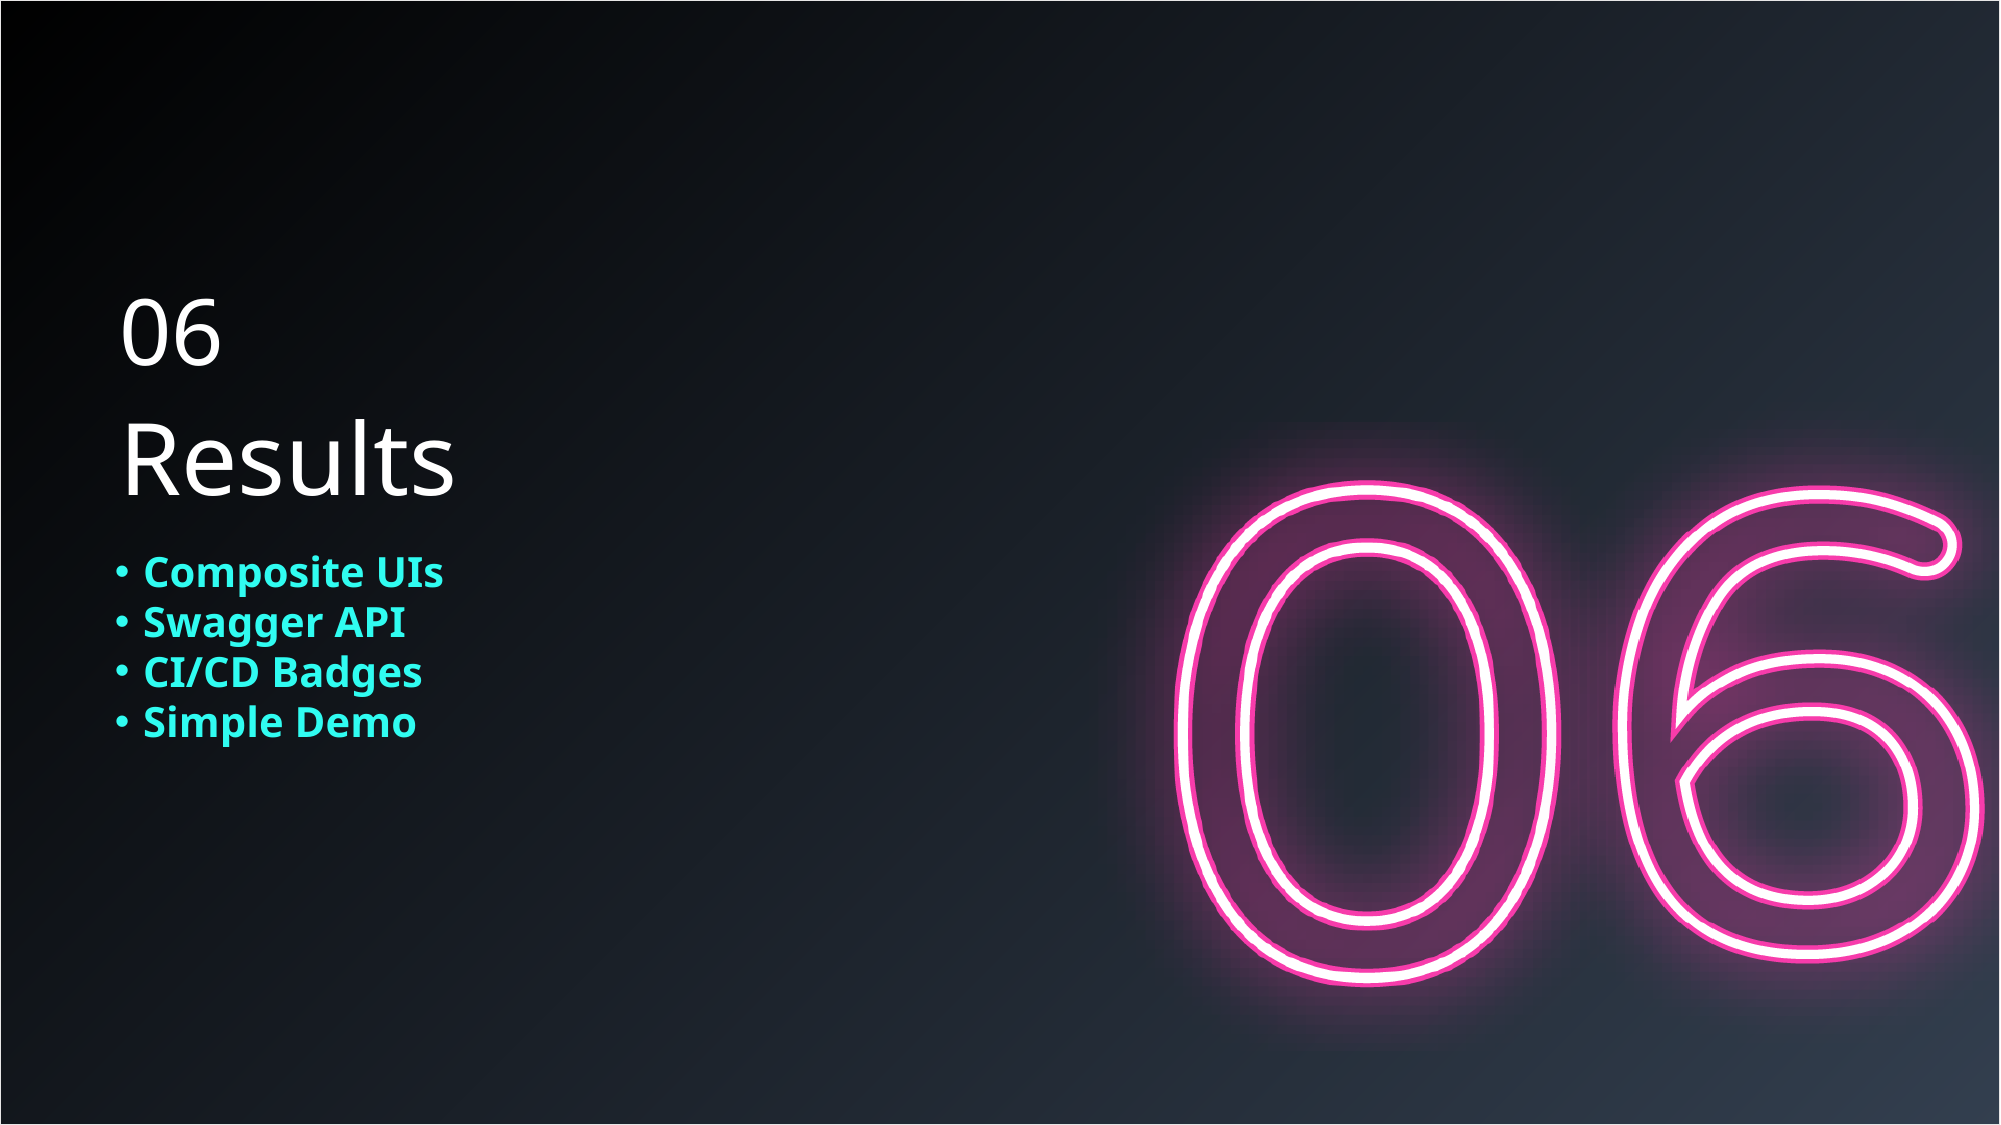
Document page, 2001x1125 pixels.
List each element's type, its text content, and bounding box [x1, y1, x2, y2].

text_box [0, 0, 2000, 1125]
text_box Results [104, 404, 802, 531]
picture [1050, 375, 2000, 1079]
text_box 06 [104, 281, 242, 376]
text_box Composite UIs Swagger API CI/CD Badges Simple Demo [0, 530, 764, 827]
